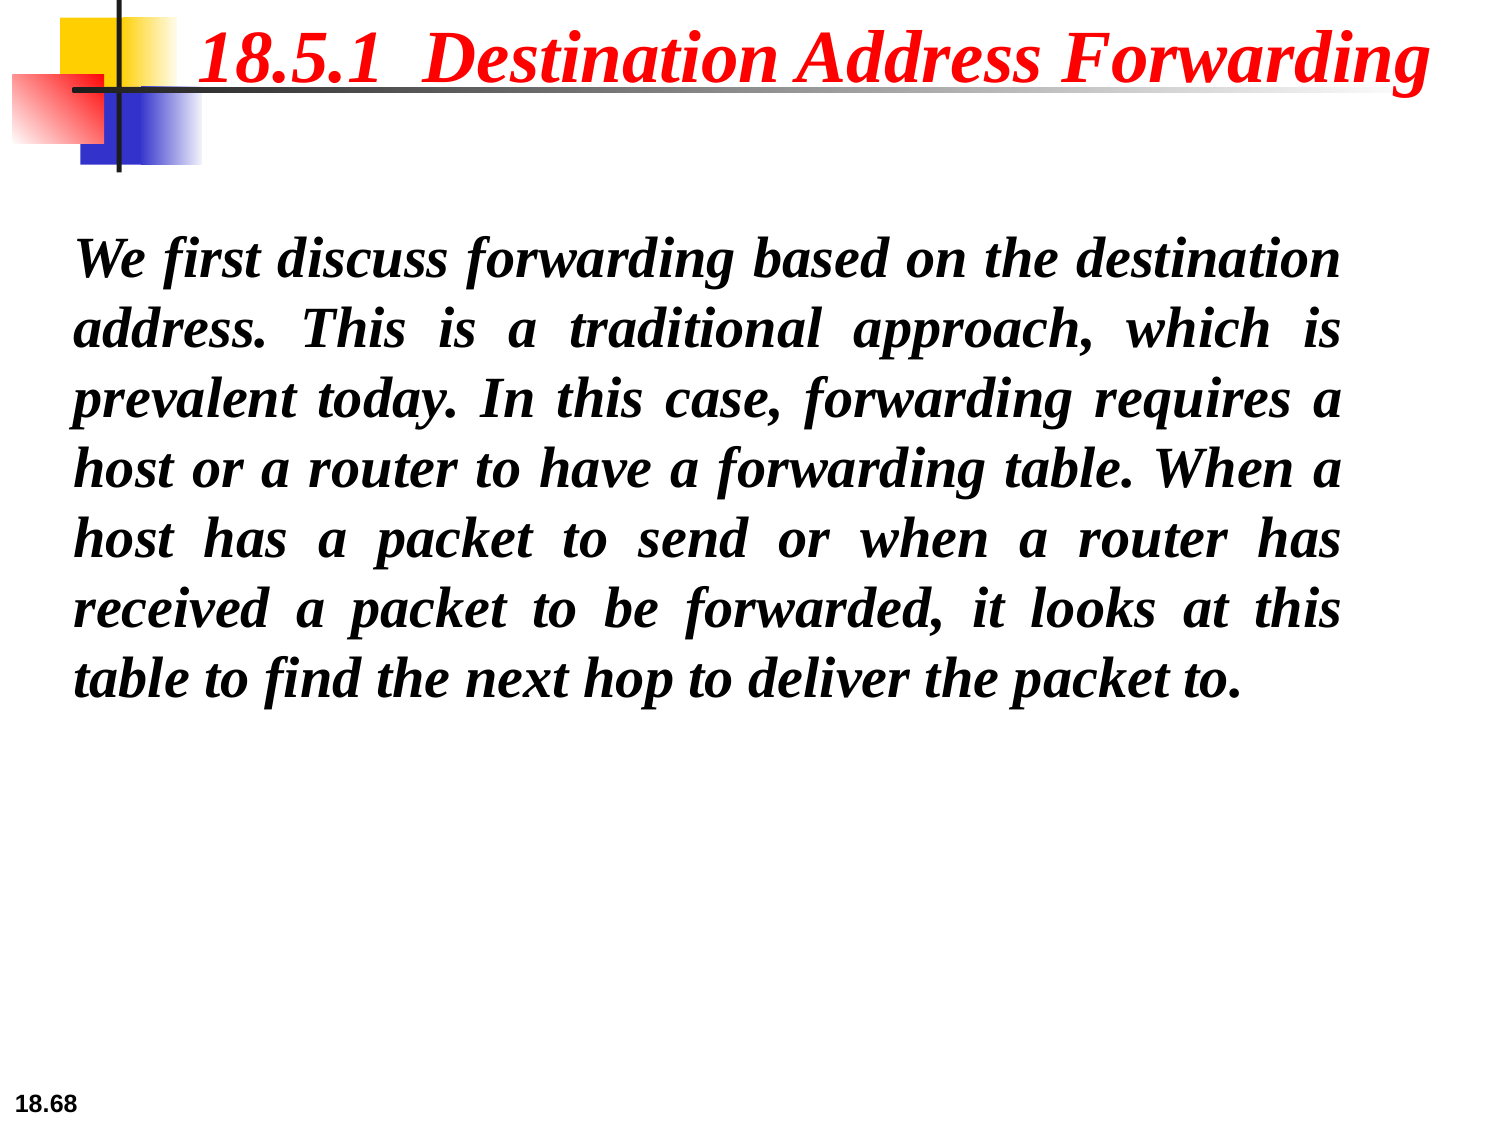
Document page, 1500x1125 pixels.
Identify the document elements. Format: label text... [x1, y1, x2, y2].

text_box [72, 87, 182, 93]
text_box [80, 93, 116, 165]
text_box [122, 93, 141, 165]
text_box [12, 74, 105, 144]
text_box [122, 17, 177, 86]
text_box [141, 93, 202, 165]
text_box We first discuss forwarding based on the destination address. This is a traditional approach, which is prevalent today. In this case, forwarding requires a host or a router to have a forwarding table. When a host has a packet to send or when a router has received a packet to be forwarded, it looks at this table to find the next hop to deliver the packet to. [58, 212, 1359, 717]
text_box [116, 0, 122, 87]
text_box [116, 93, 122, 173]
text_box [60, 17, 116, 86]
text_box 18.5.1 Destination Address Forwarding [182, 0, 1448, 105]
text_box 18.7 [0, 1050, 313, 1125]
